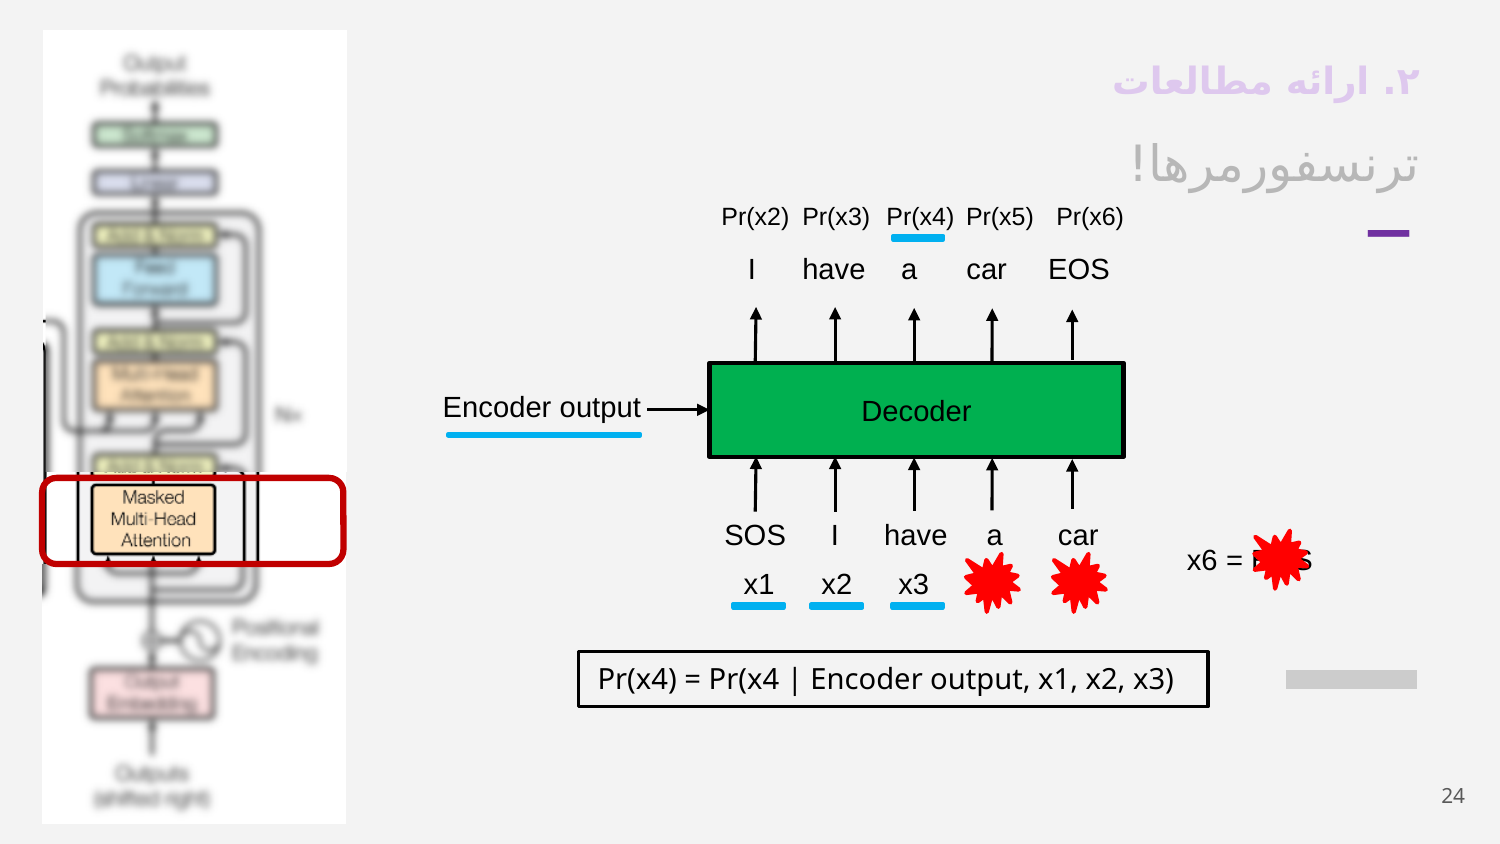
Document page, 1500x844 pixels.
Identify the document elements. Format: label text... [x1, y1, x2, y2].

title ۲. ارائه مطالعات [875, 43, 1435, 117]
title ترنسفورمرها! [852, 116, 1435, 190]
title _ [1353, 178, 1430, 190]
slide_number 24 [1389, 764, 1480, 830]
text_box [41, 29, 348, 825]
list [351, 190, 1435, 751]
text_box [427, 192, 1348, 609]
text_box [578, 651, 1236, 707]
